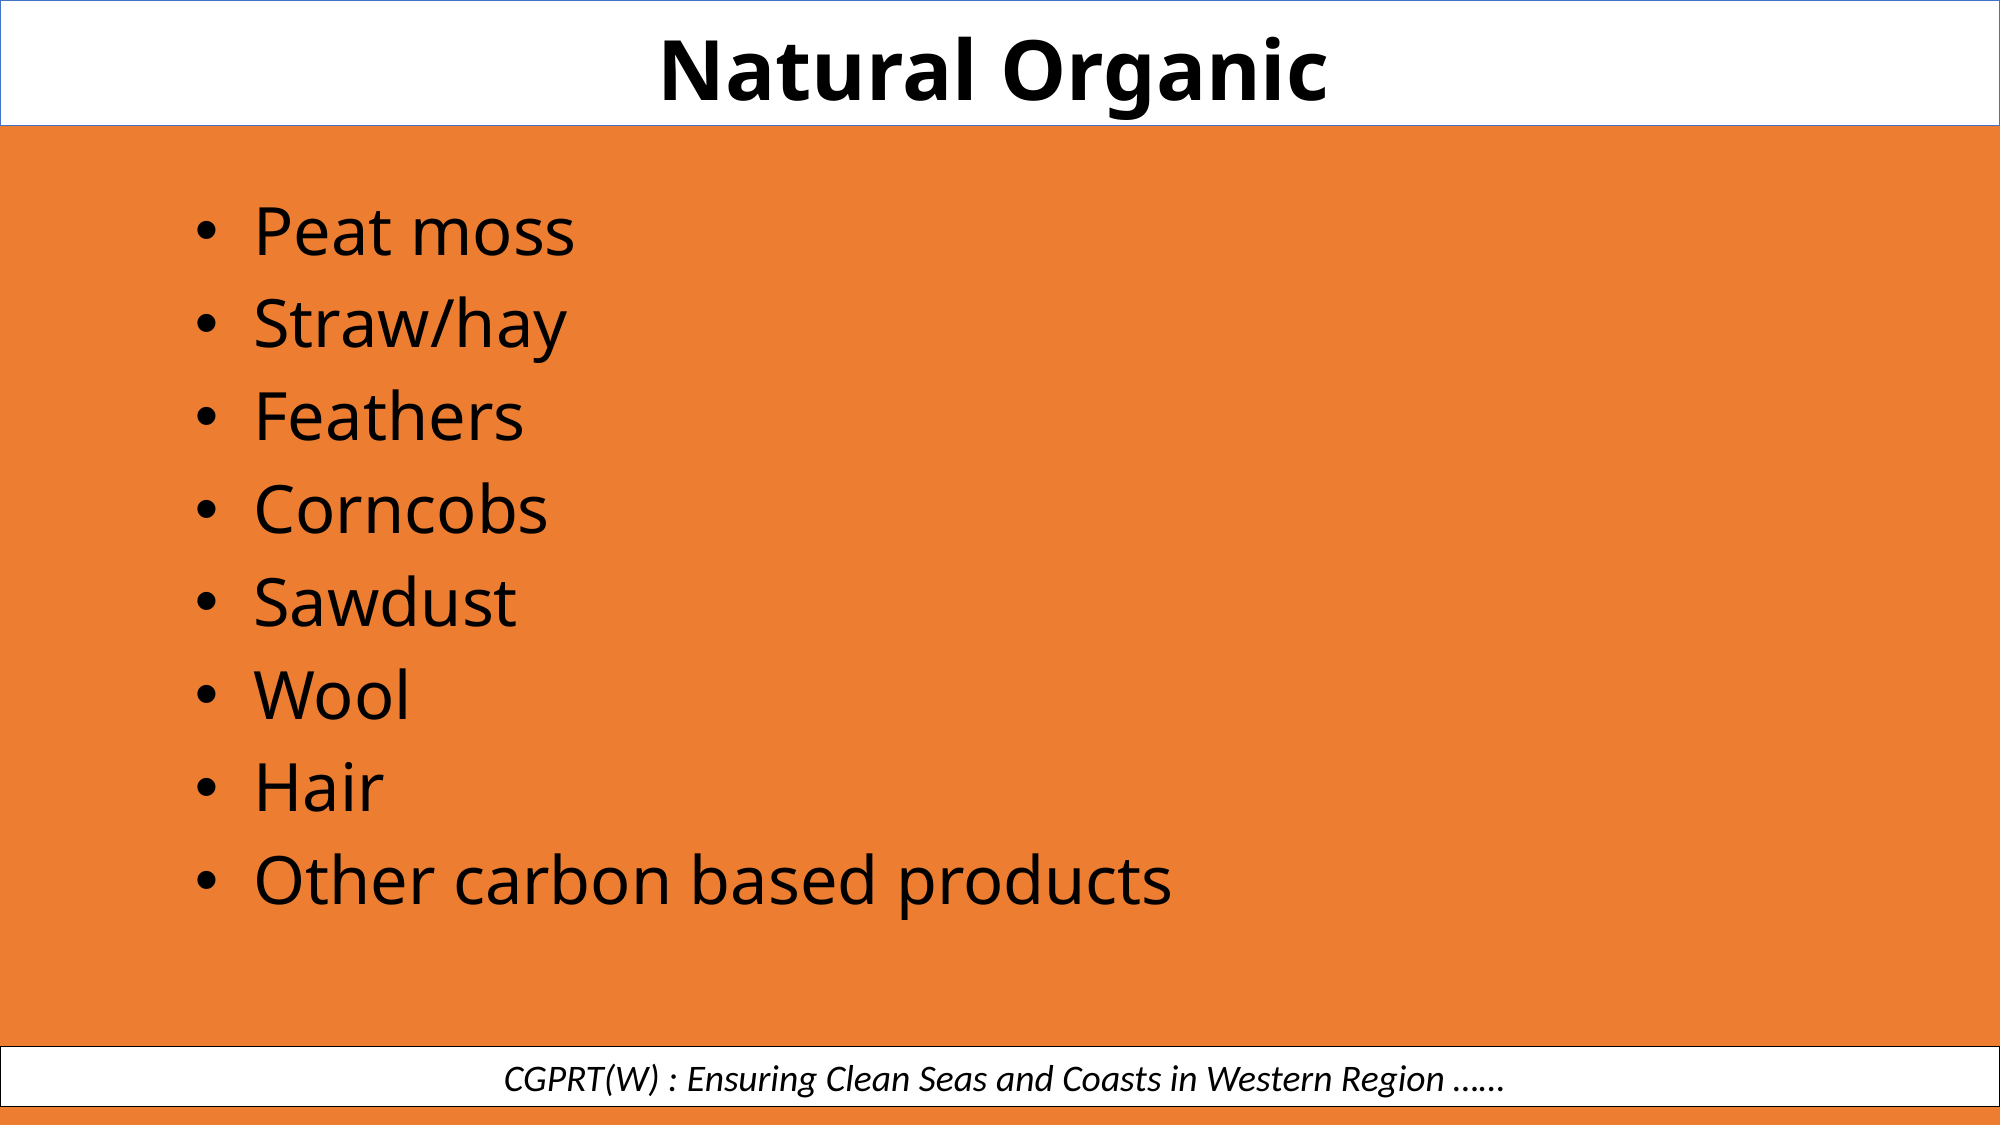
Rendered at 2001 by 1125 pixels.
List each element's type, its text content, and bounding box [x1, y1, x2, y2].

text_box Natural Organic [75, 21, 1913, 114]
text_box [0, 0, 2000, 126]
text_box Peat moss Straw/hay Feathers Corncobs Sawdust Wool Hair Other carbon based products [179, 190, 1530, 1047]
text_box CGPRT(W) : Ensuring Clean Seas and Coasts in Western Region …… [0, 1046, 2000, 1107]
